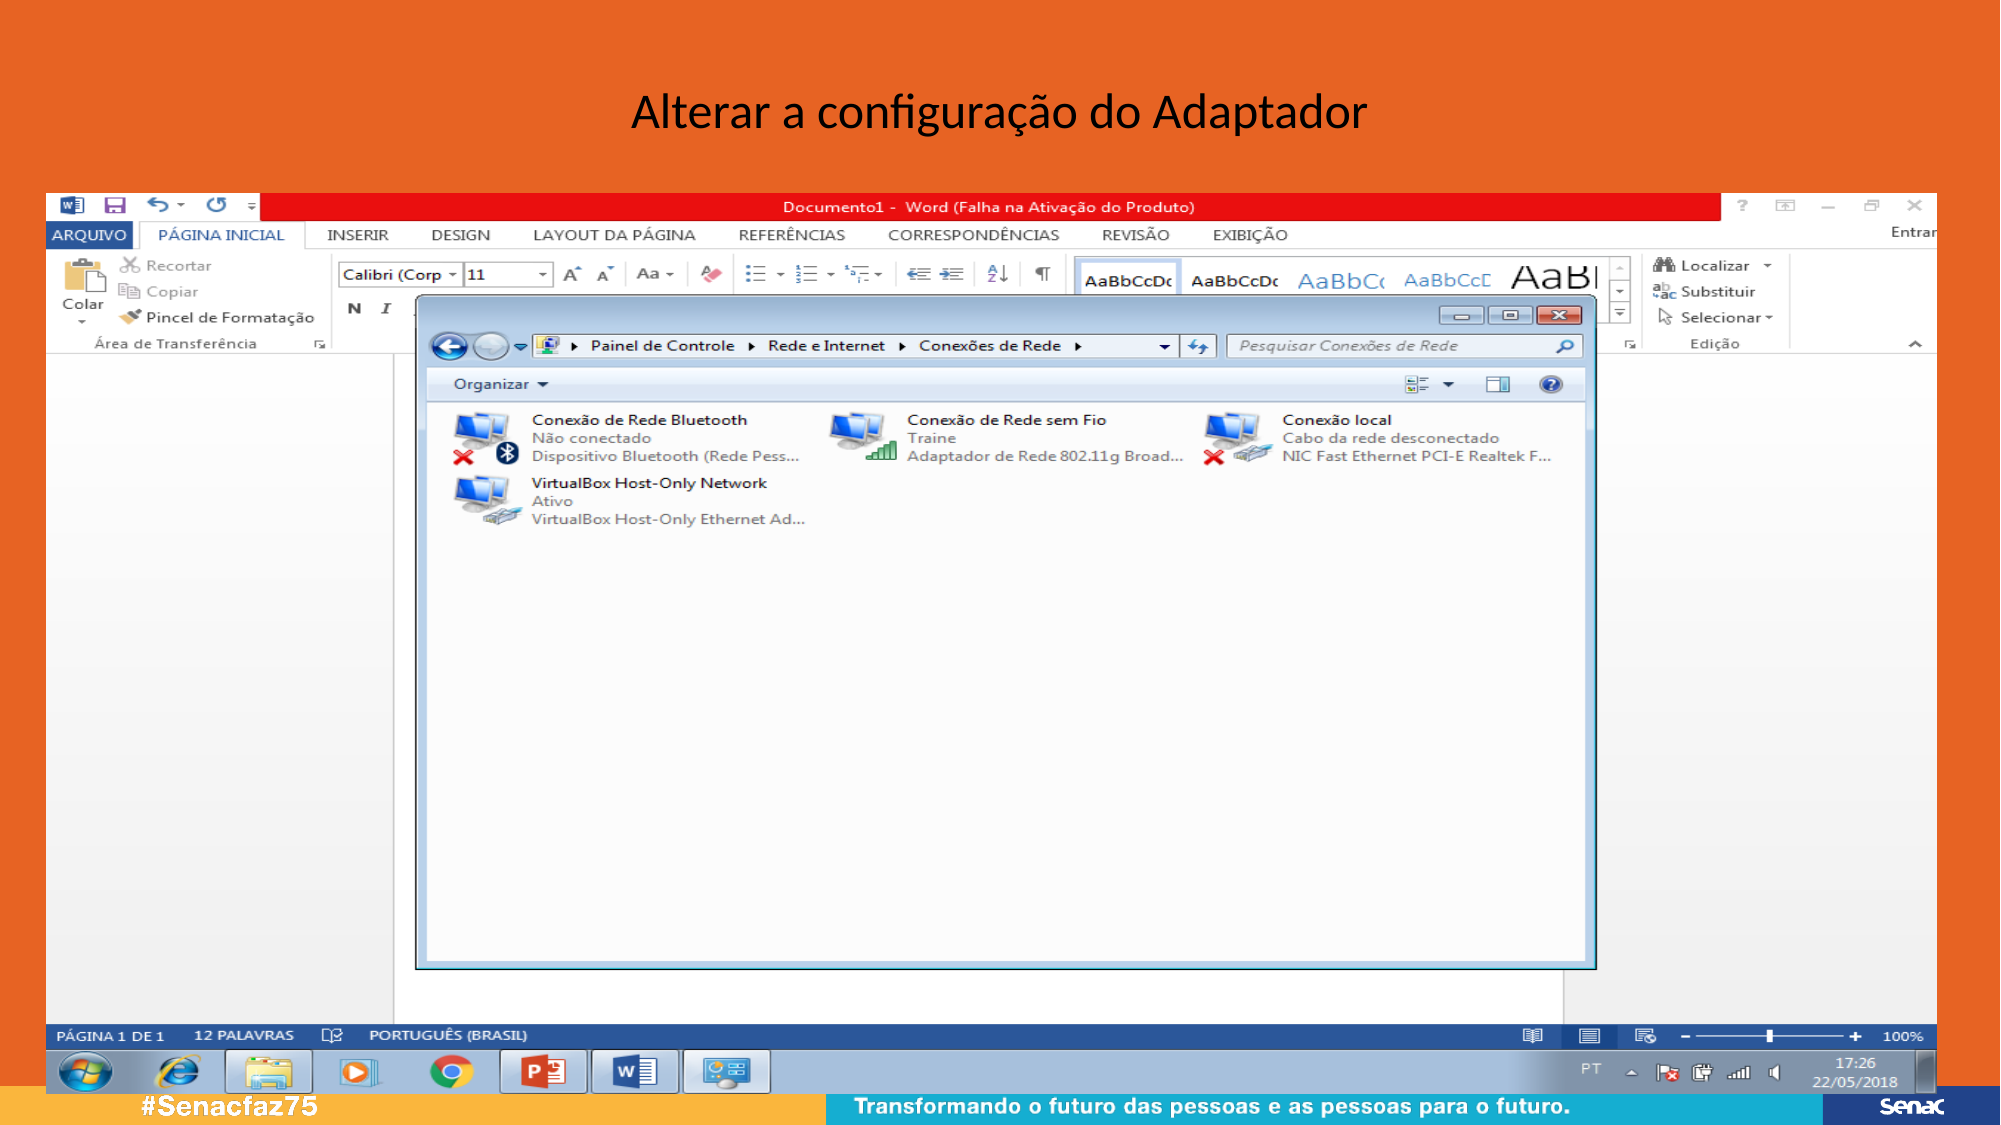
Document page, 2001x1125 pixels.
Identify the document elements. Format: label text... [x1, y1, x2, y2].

text_box Alterar a configuração do Adaptador [616, 67, 1384, 147]
picture [0, 193, 2000, 1125]
